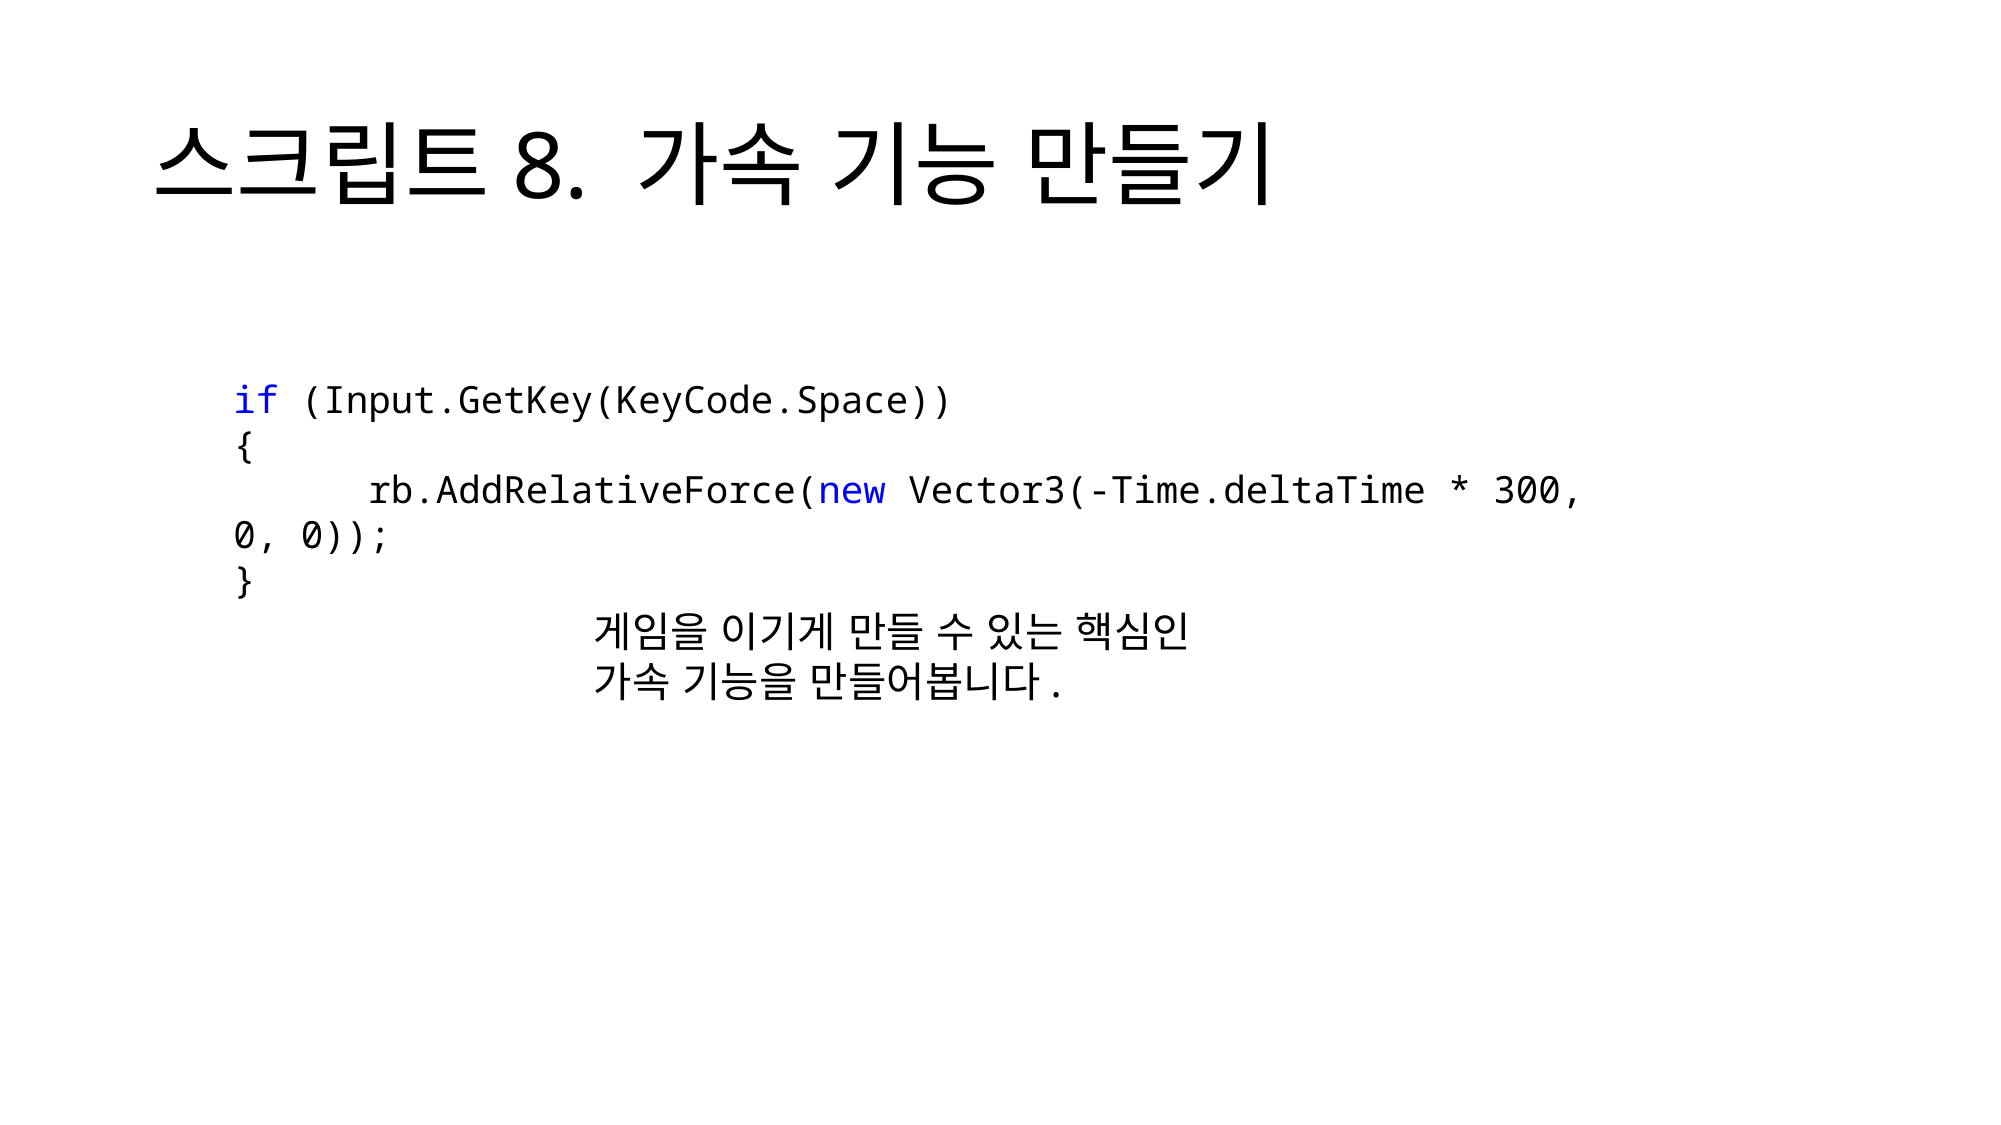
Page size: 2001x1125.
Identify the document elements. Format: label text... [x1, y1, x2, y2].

title 스크립트8. 가속 기능 만들기 [137, 59, 2000, 278]
text_box if (Input.GetKey(KeyCode.Space)) { rb.AddRelativeForce(new Vector3(-Time.deltaTime * 300, 0, 0)); } [218, 368, 1643, 609]
text_box 게임을 이기게 만들 수 있는 핵심인 가속 기능을 만들어봅니다. [578, 609, 1348, 714]
